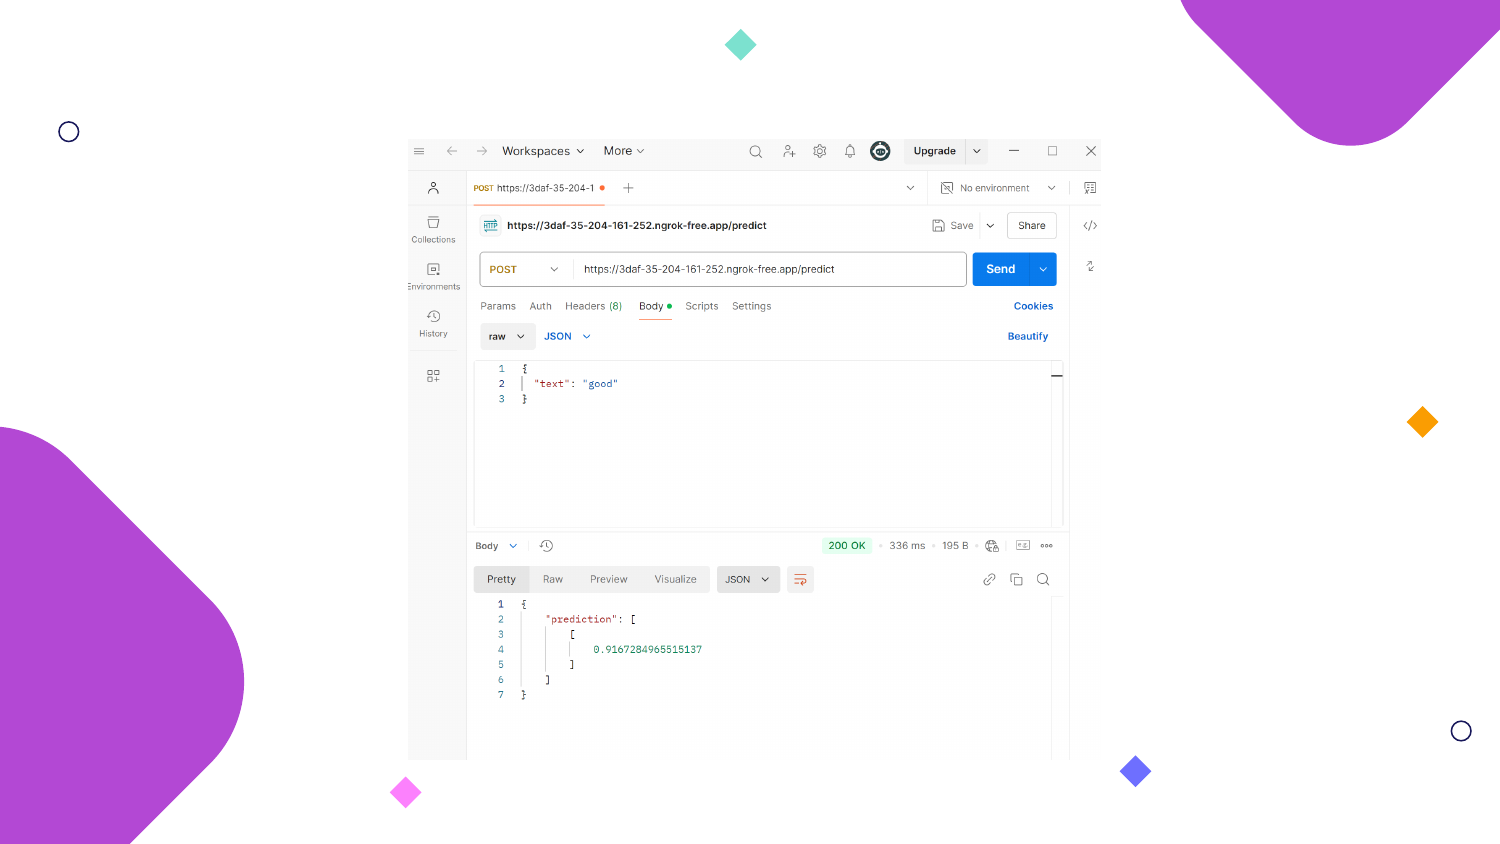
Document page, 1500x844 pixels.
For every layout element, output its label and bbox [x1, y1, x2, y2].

picture [407, 138, 1101, 760]
